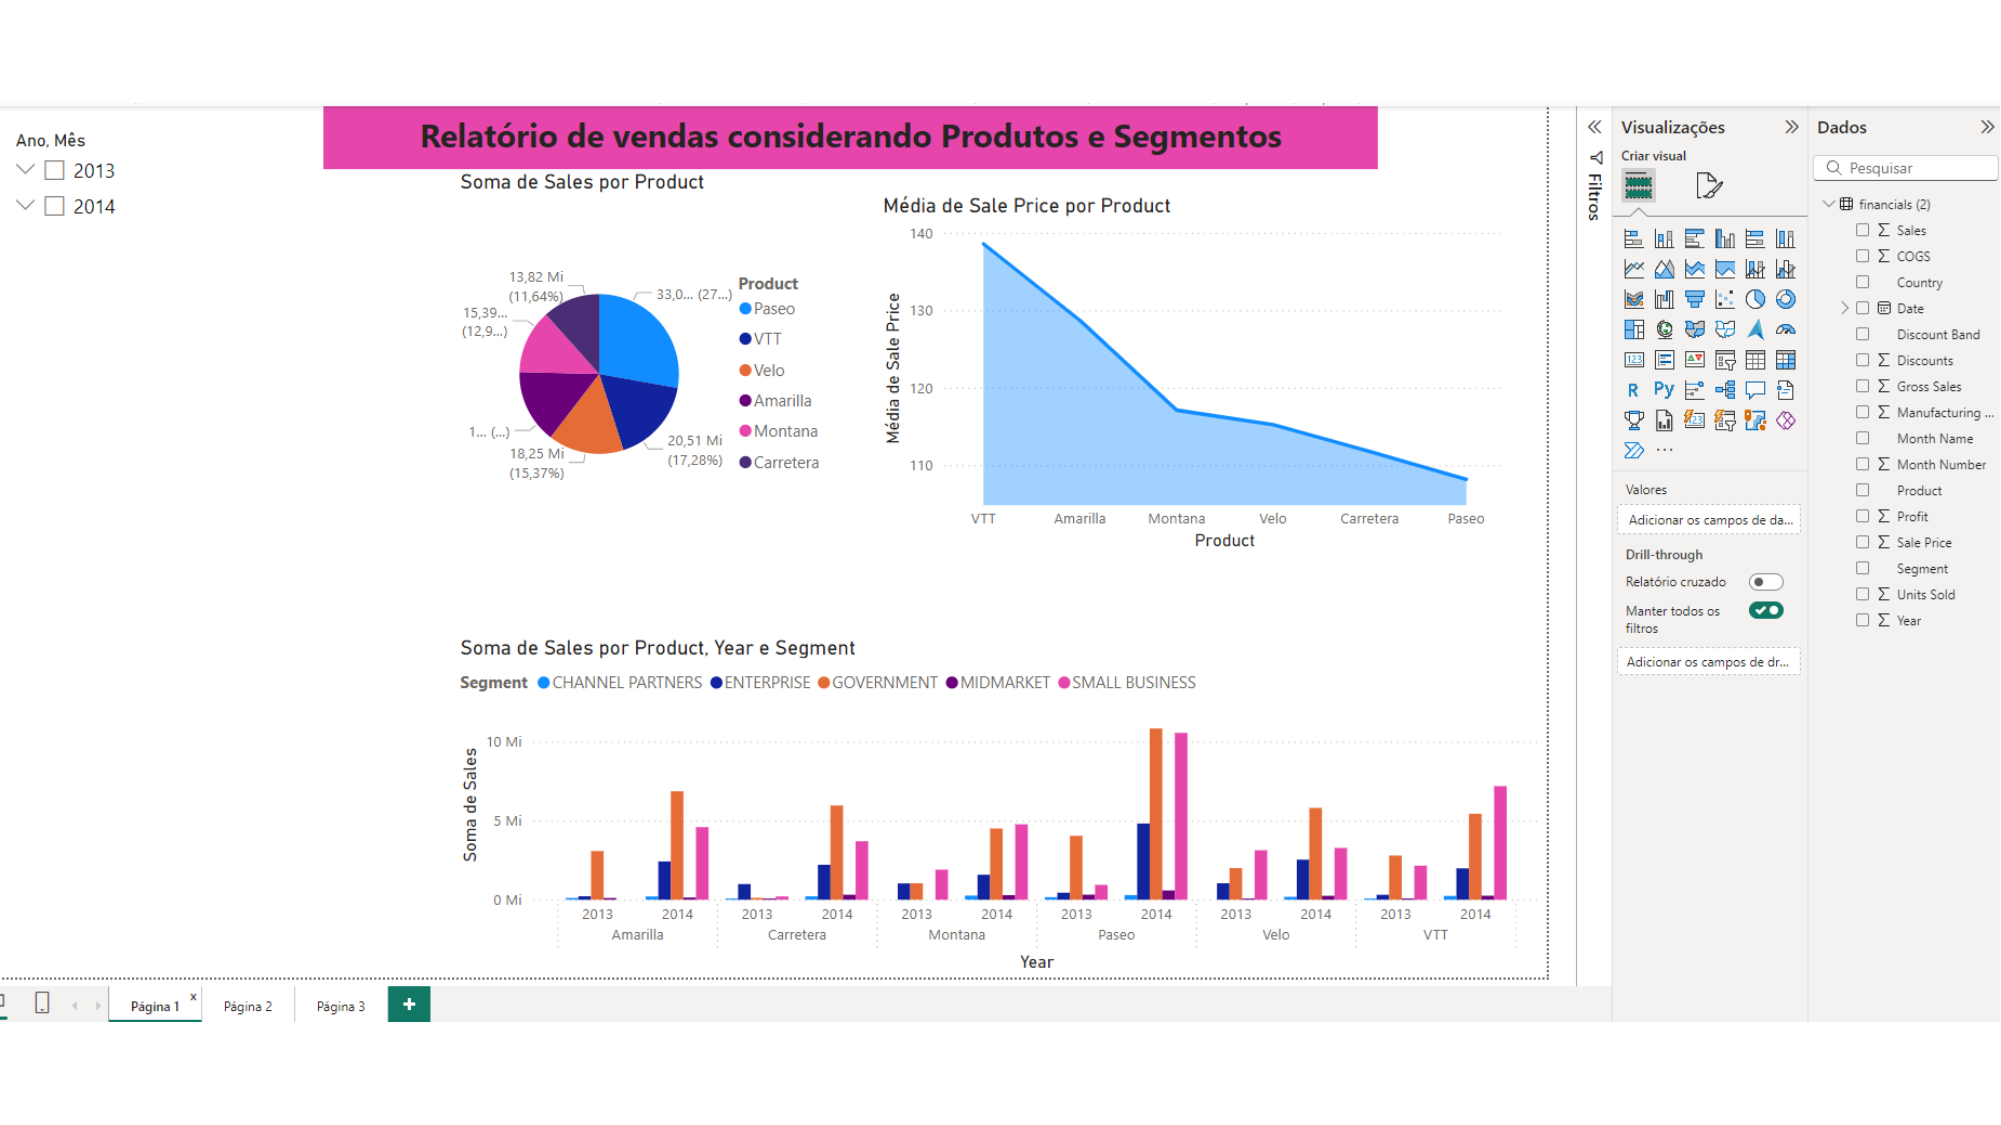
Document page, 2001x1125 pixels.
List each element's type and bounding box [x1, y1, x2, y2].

picture [0, 103, 2000, 1022]
